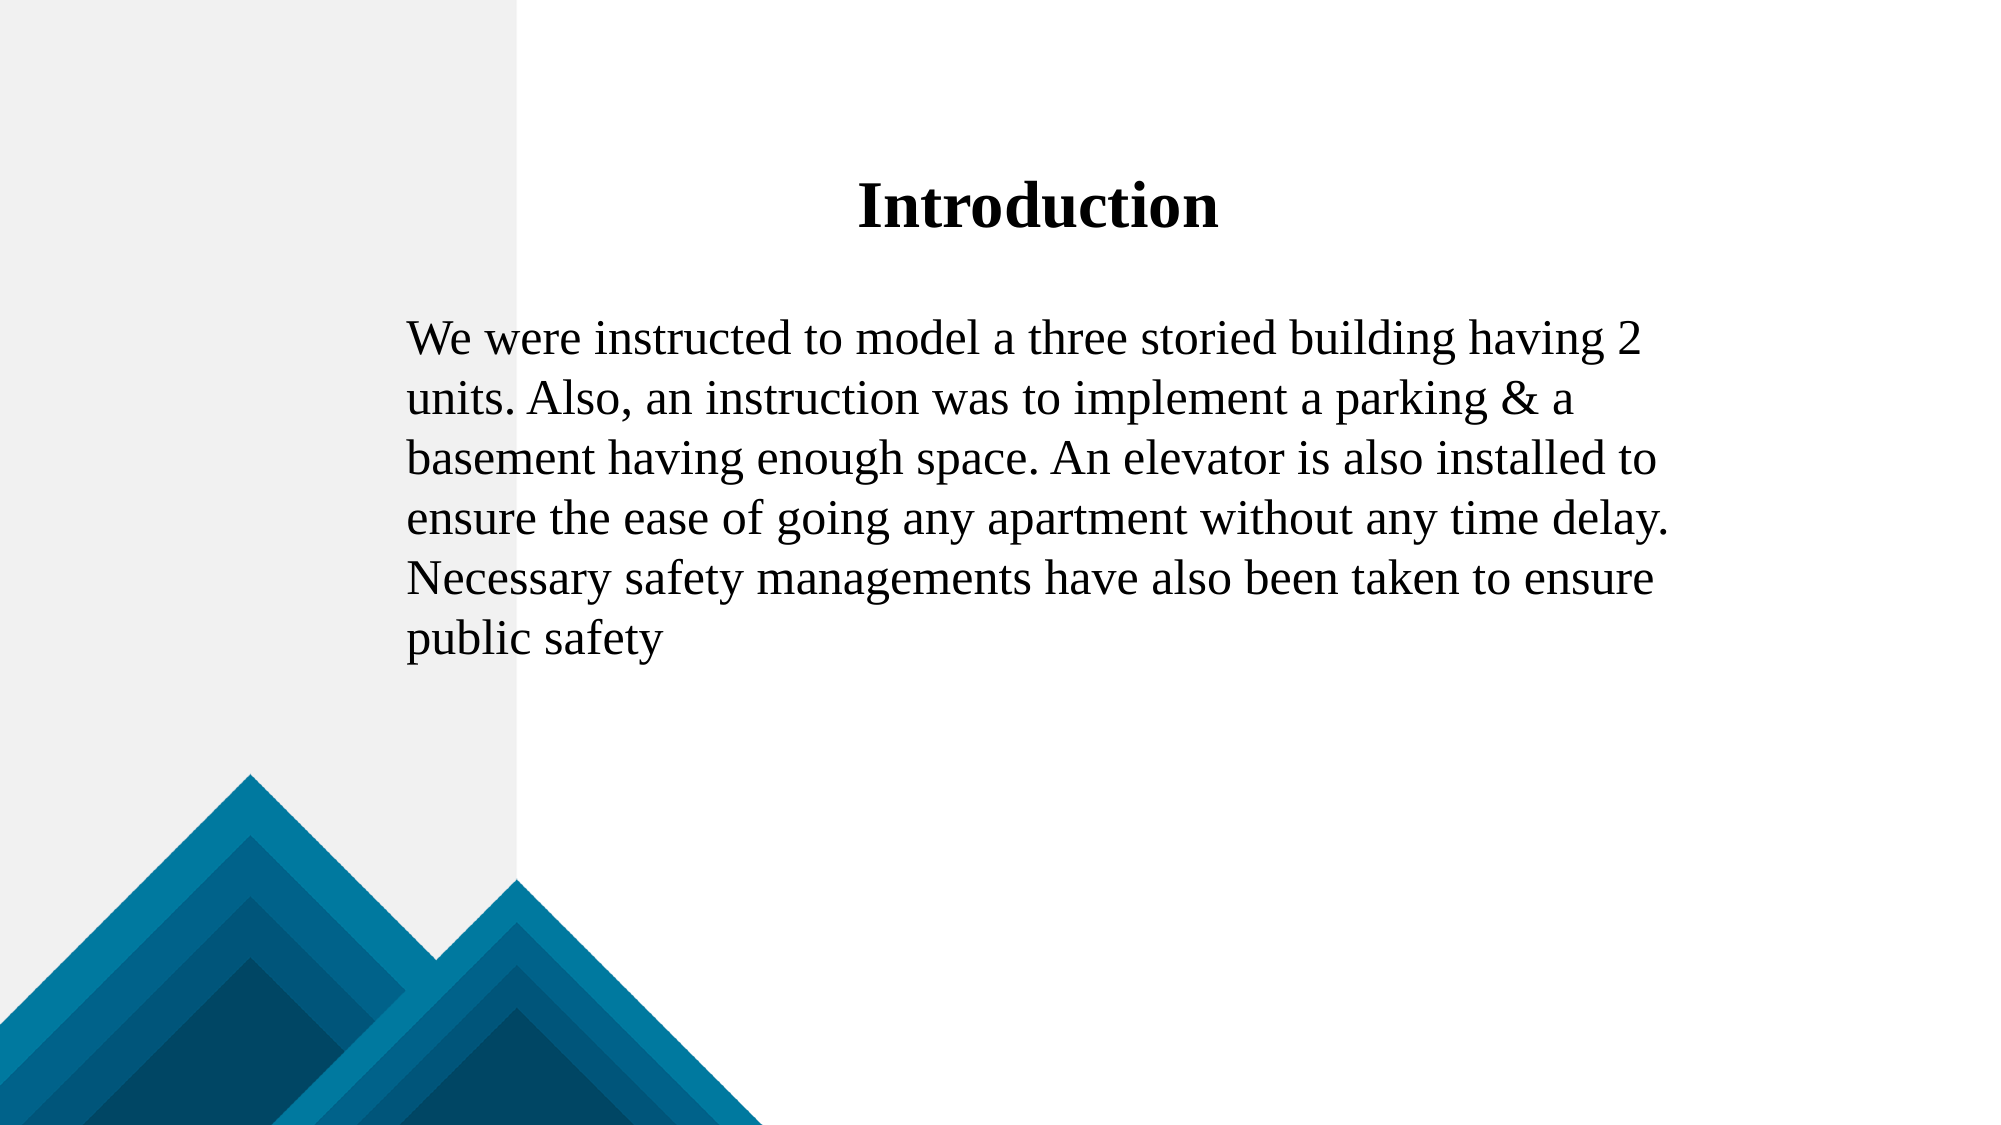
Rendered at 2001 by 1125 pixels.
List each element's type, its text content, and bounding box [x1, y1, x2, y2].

text_box Introduction [346, 141, 1731, 301]
picture [0, 0, 2001, 1125]
text_box We were instructed to model a three storied building having 2 units. Also, an instruction was to implement a parking & a basement having enough space. An elevator is also installed to ensure the ease of going any apartment without any time delay. Necessary safety managements have also been taken to ensure public safety [391, 297, 1686, 673]
